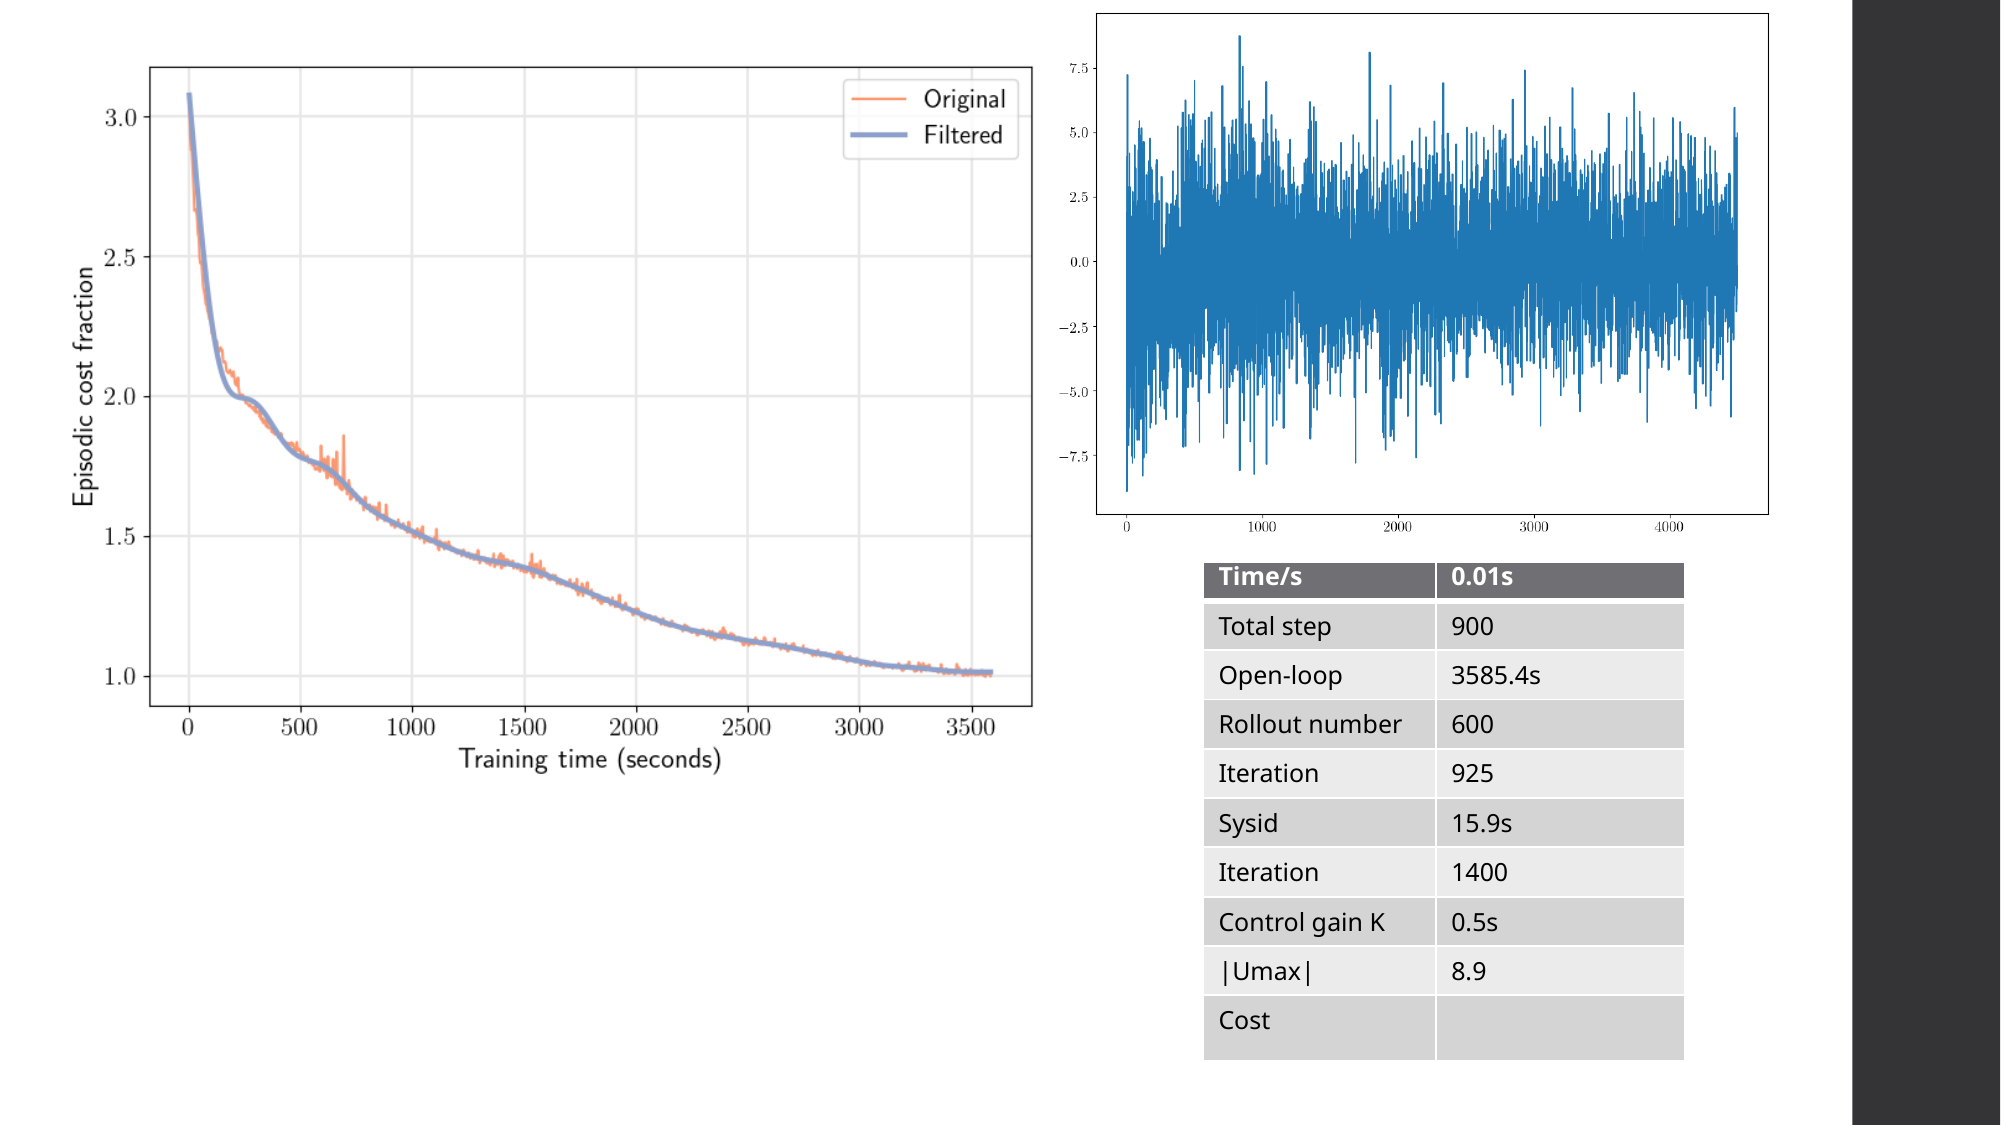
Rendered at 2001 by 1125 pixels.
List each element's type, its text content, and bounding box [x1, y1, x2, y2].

table_cell Cost [1204, 996, 1435, 1060]
table_cell 8.9 [1437, 947, 1684, 994]
table_cell Rollout number [1204, 700, 1435, 748]
table_cell 3585.4s [1437, 651, 1684, 699]
table_cell Total step [1204, 604, 1435, 649]
table_cell Iteration [1204, 750, 1435, 797]
table_cell |Umax| [1204, 947, 1435, 994]
table_cell Iteration [1204, 848, 1435, 896]
table_cell 925 [1437, 750, 1684, 797]
table_cell [1437, 996, 1684, 1060]
table_cell Open-loop [1204, 651, 1435, 699]
table_cell 900 [1437, 604, 1684, 649]
table_cell Control gain K [1204, 898, 1435, 945]
table_cell 1400 [1437, 848, 1684, 896]
table_header 0.01s [1437, 574, 1684, 598]
table_cell 0.5s [1437, 898, 1684, 945]
picture [58, 0, 1782, 790]
table_cell Sysid [1204, 799, 1435, 846]
table_cell 600 [1437, 700, 1684, 748]
table_cell 15.9s [1437, 799, 1684, 846]
table_header Time/s [1204, 574, 1435, 598]
